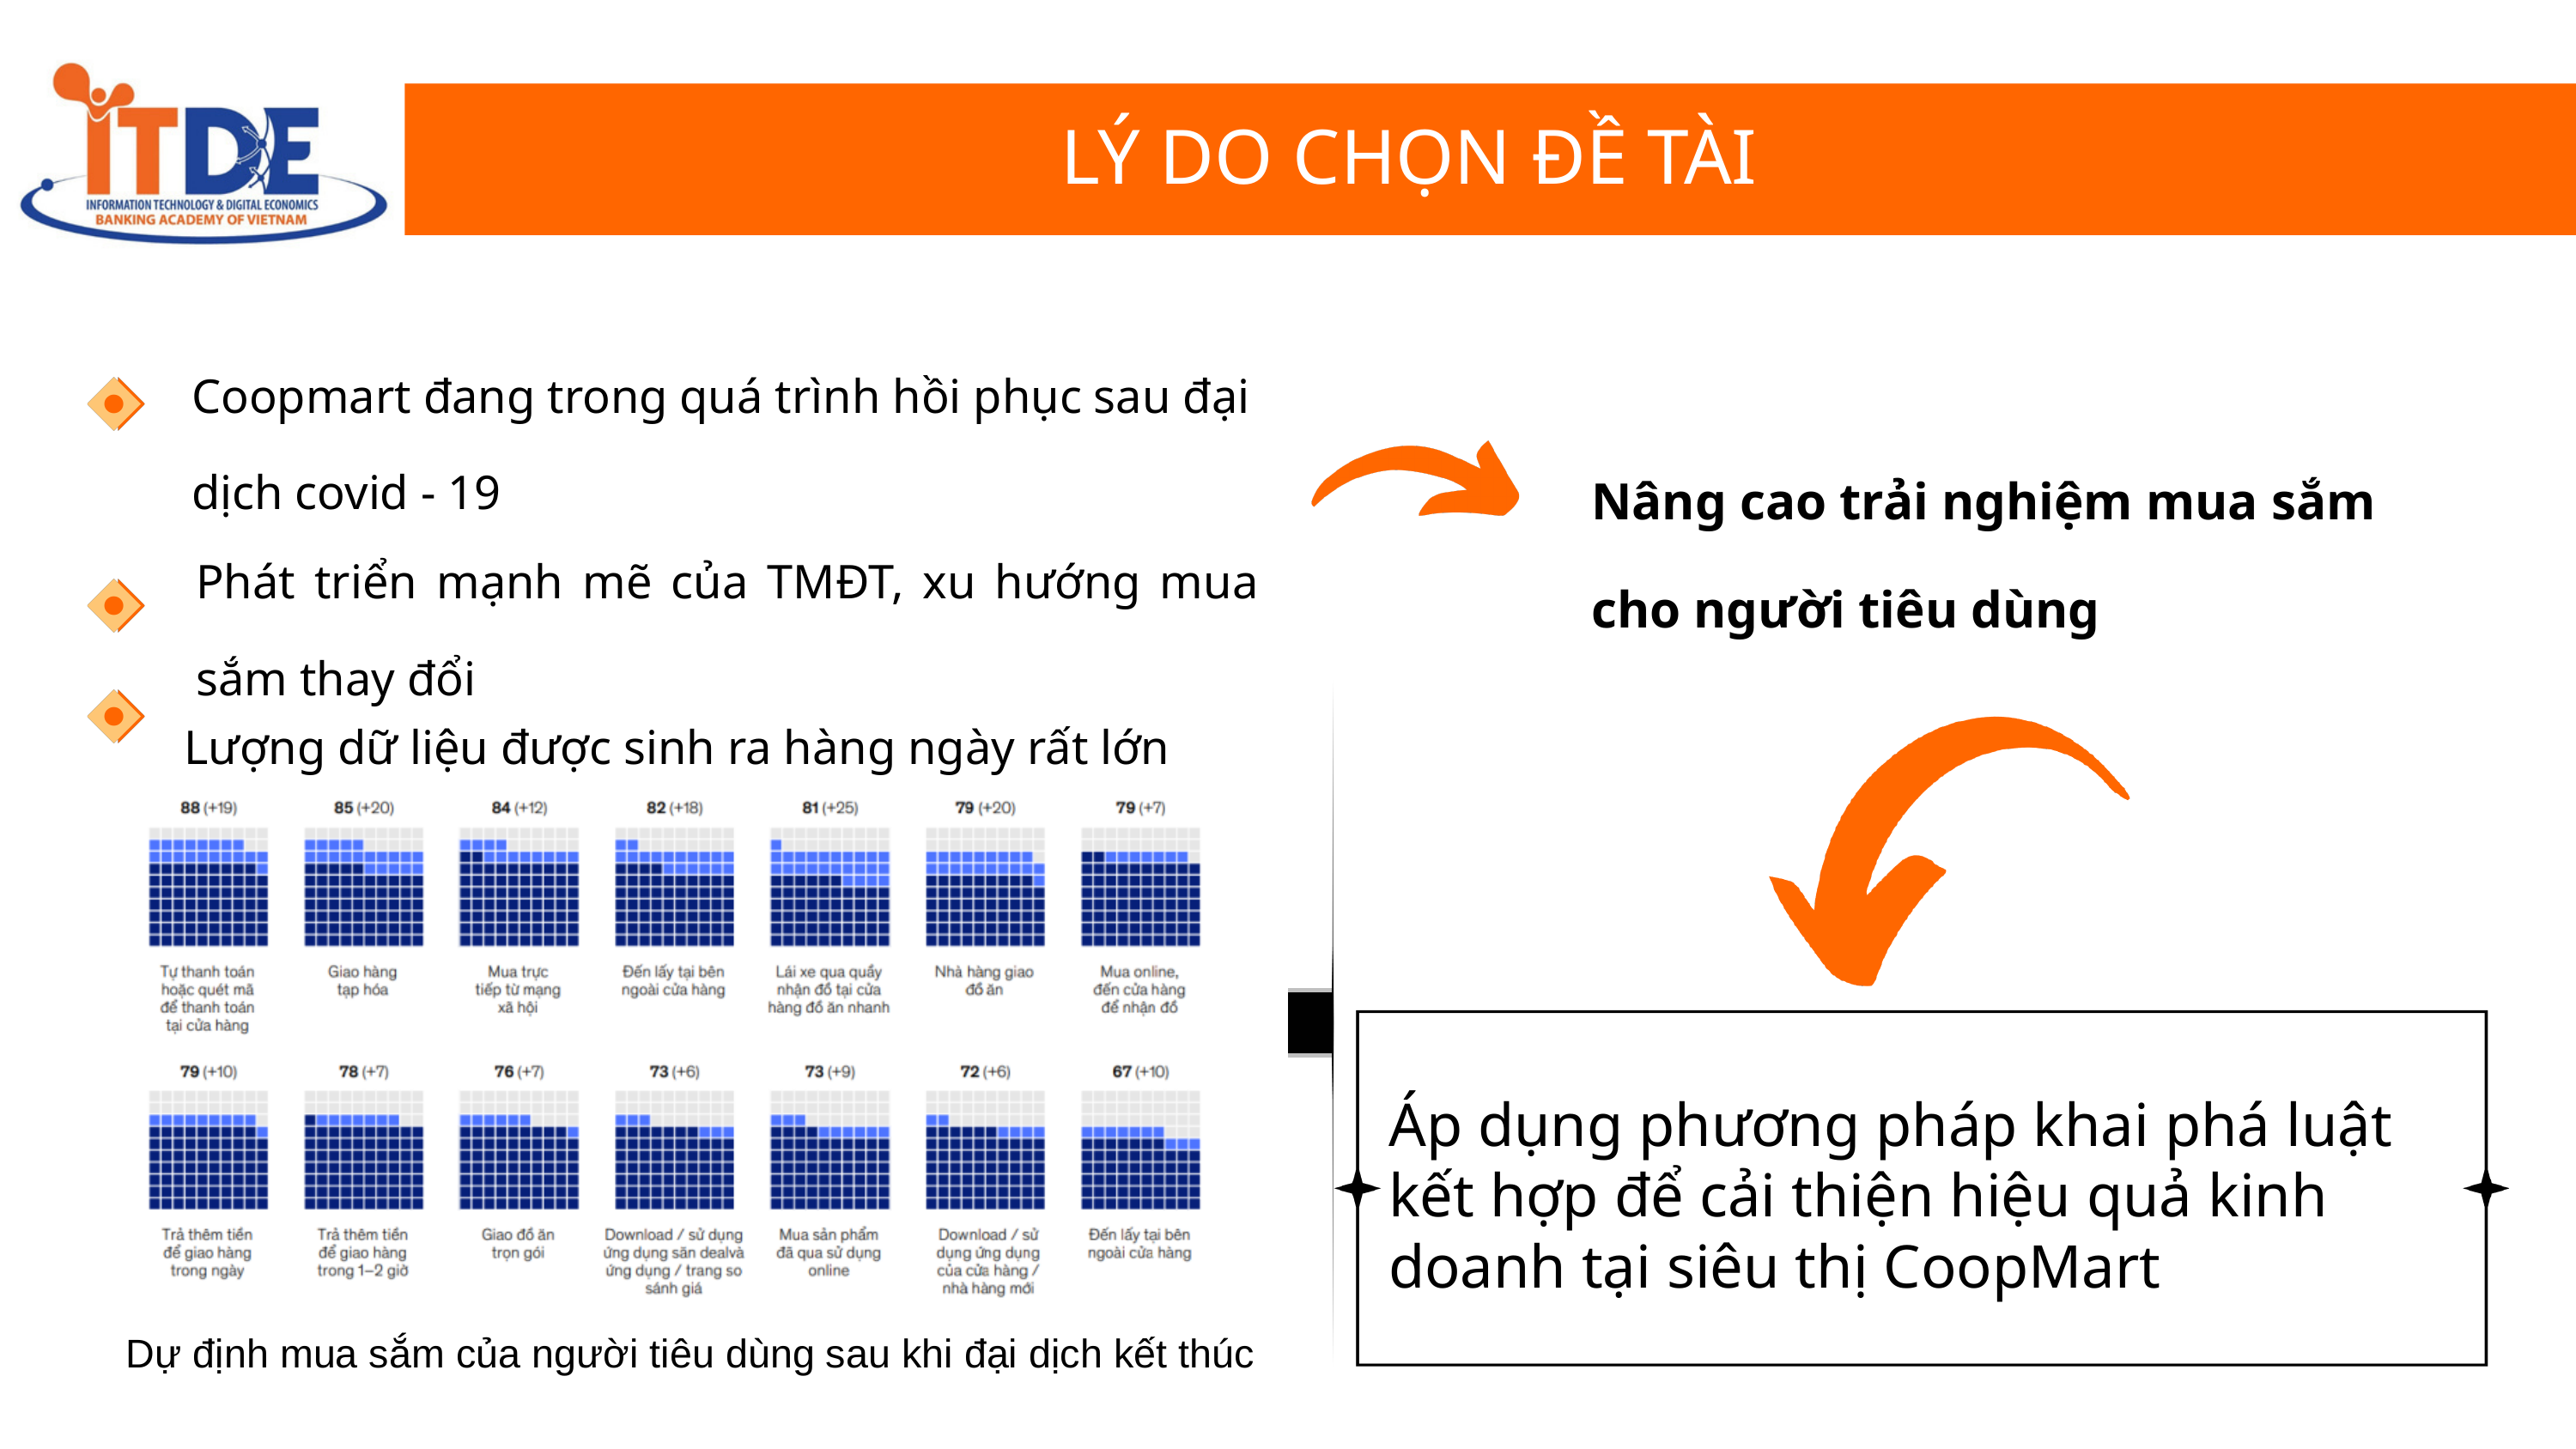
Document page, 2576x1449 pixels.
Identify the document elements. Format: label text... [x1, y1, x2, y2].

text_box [87, 325, 2510, 1367]
text_box [409, 83, 2576, 235]
text_box LÝ DO CHỌN ĐỀ TÀI [619, 118, 2199, 199]
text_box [0, 13, 405, 299]
